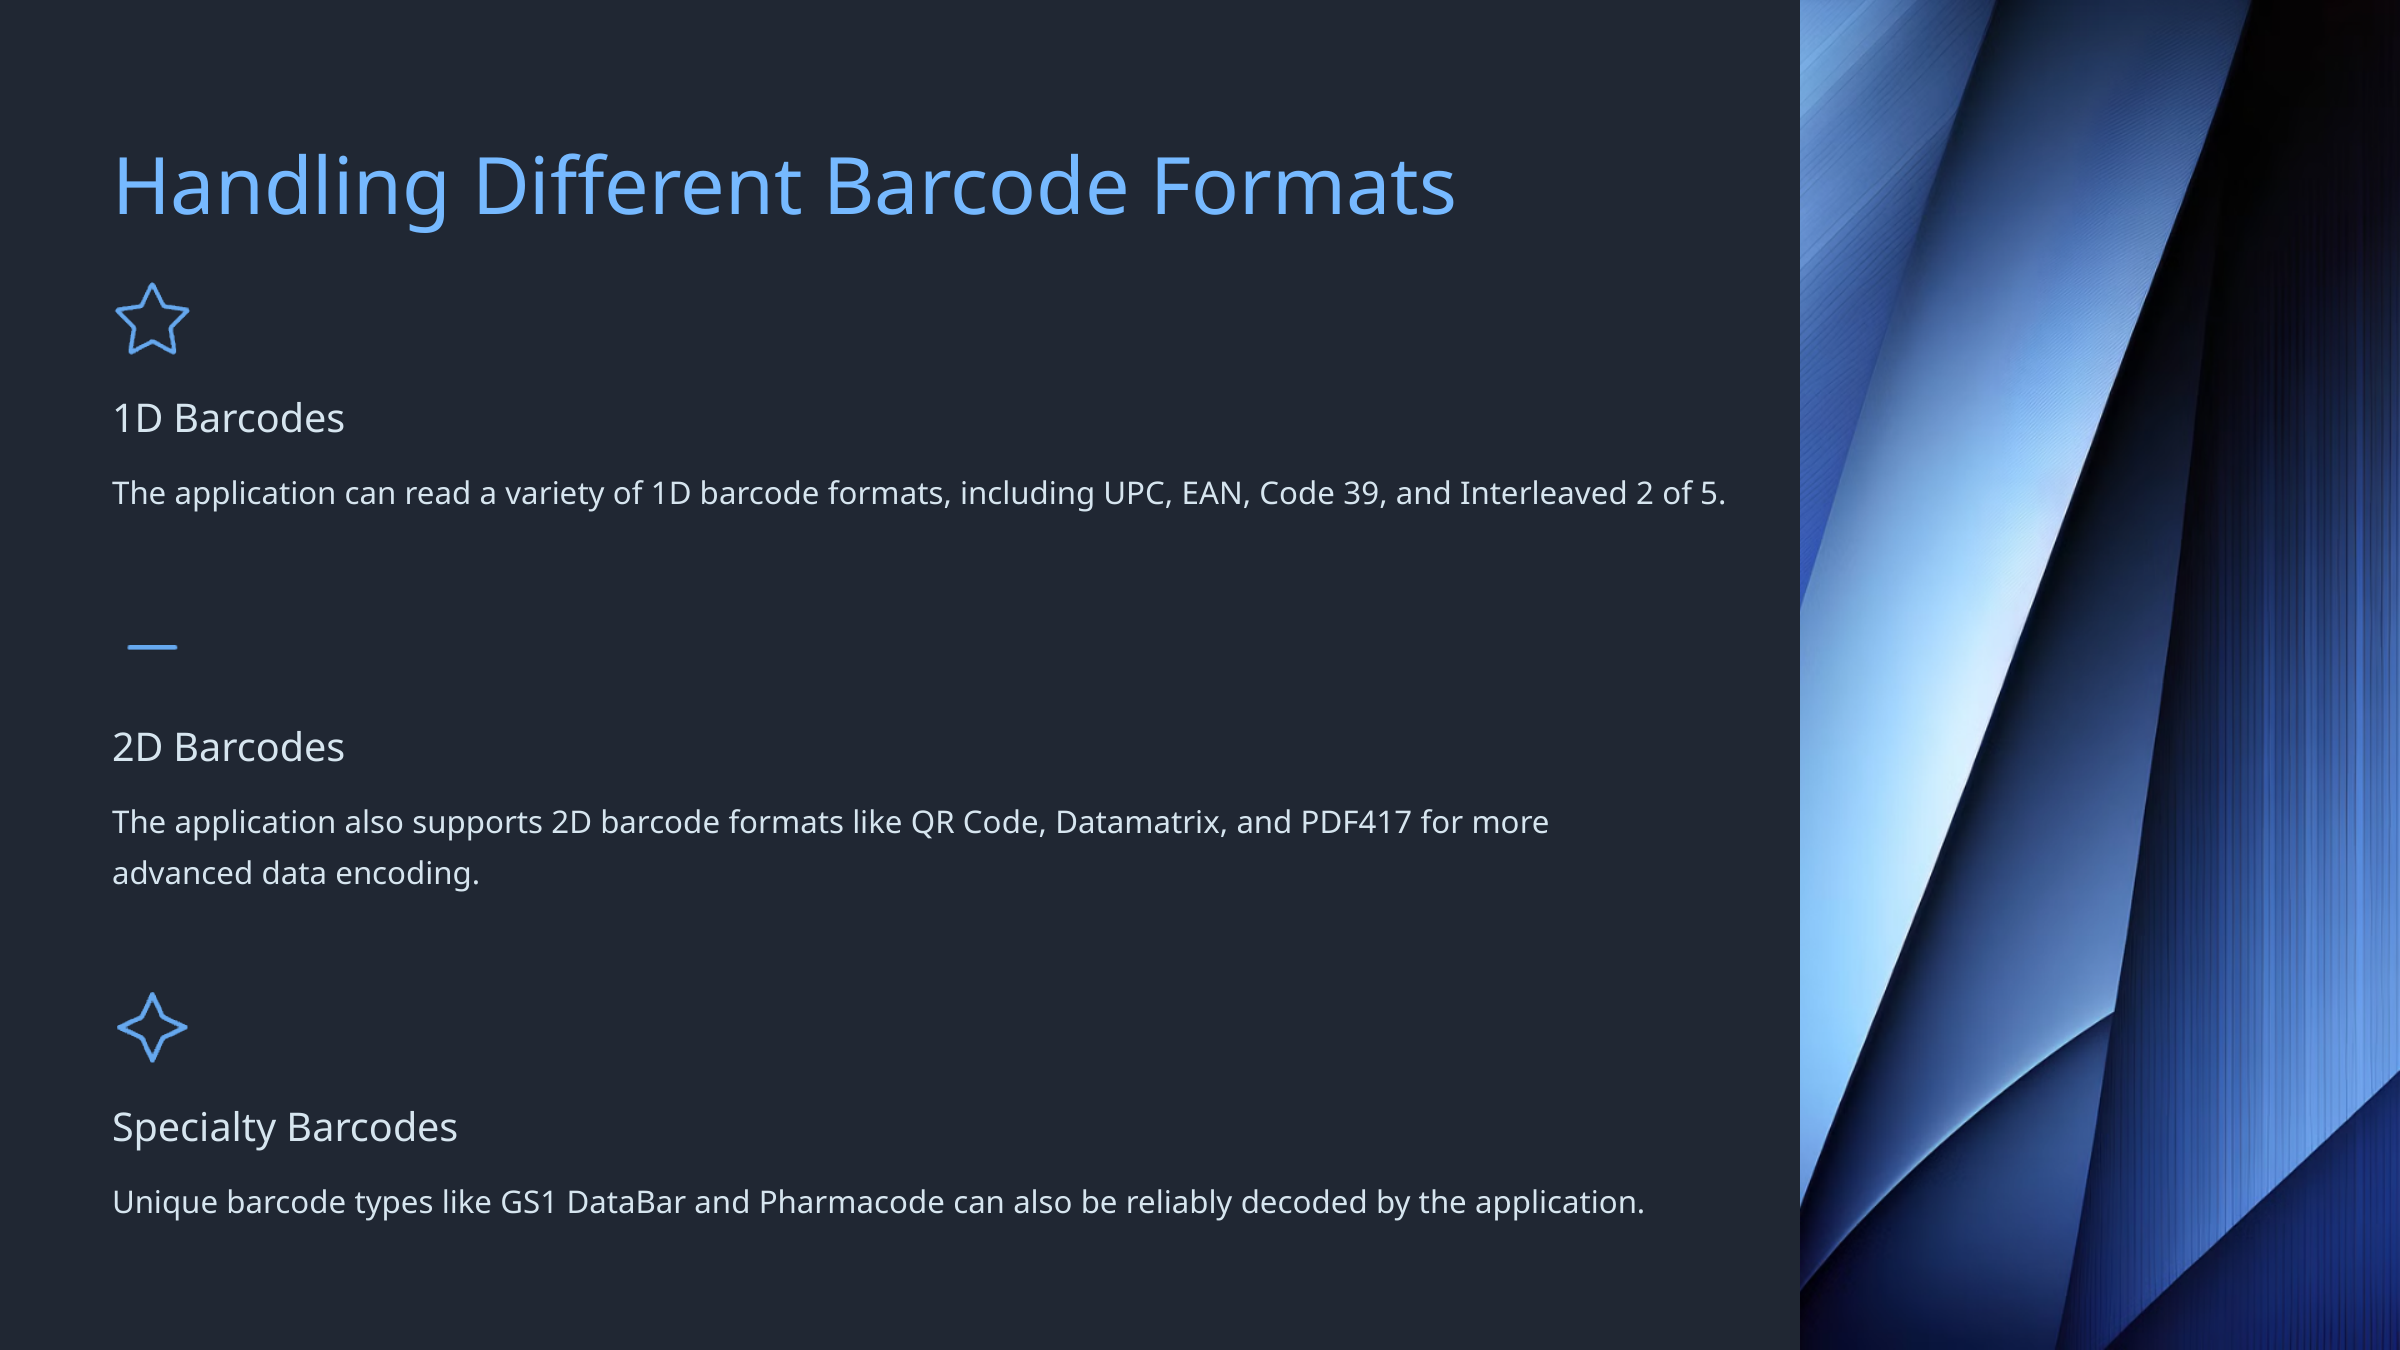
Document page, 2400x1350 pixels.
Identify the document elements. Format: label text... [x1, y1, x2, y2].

picture [1799, 0, 2400, 1350]
text_box 1D Barcodes [112, 390, 513, 441]
text_box Specialty Barcodes [112, 1099, 513, 1150]
picture [112, 987, 193, 1068]
text_box Handling Different Barcode Formats [112, 130, 1475, 231]
picture [112, 607, 193, 688]
picture [112, 278, 193, 359]
text_box 2D Barcodes [112, 719, 513, 770]
text_box The application also supports 2D barcode formats like QR Code, Datamatrix, and PDF417 for more advanced data encoding. [112, 788, 1688, 891]
text_box The application can read a variety of 1D barcode formats, including UPC, EAN, Code 39, and Interleaved 2 of 5. [112, 459, 1688, 511]
text_box Unique barcode types like GS1 DataBar and Pharmacode can also be reliably decoded by the application. [112, 1168, 1688, 1220]
